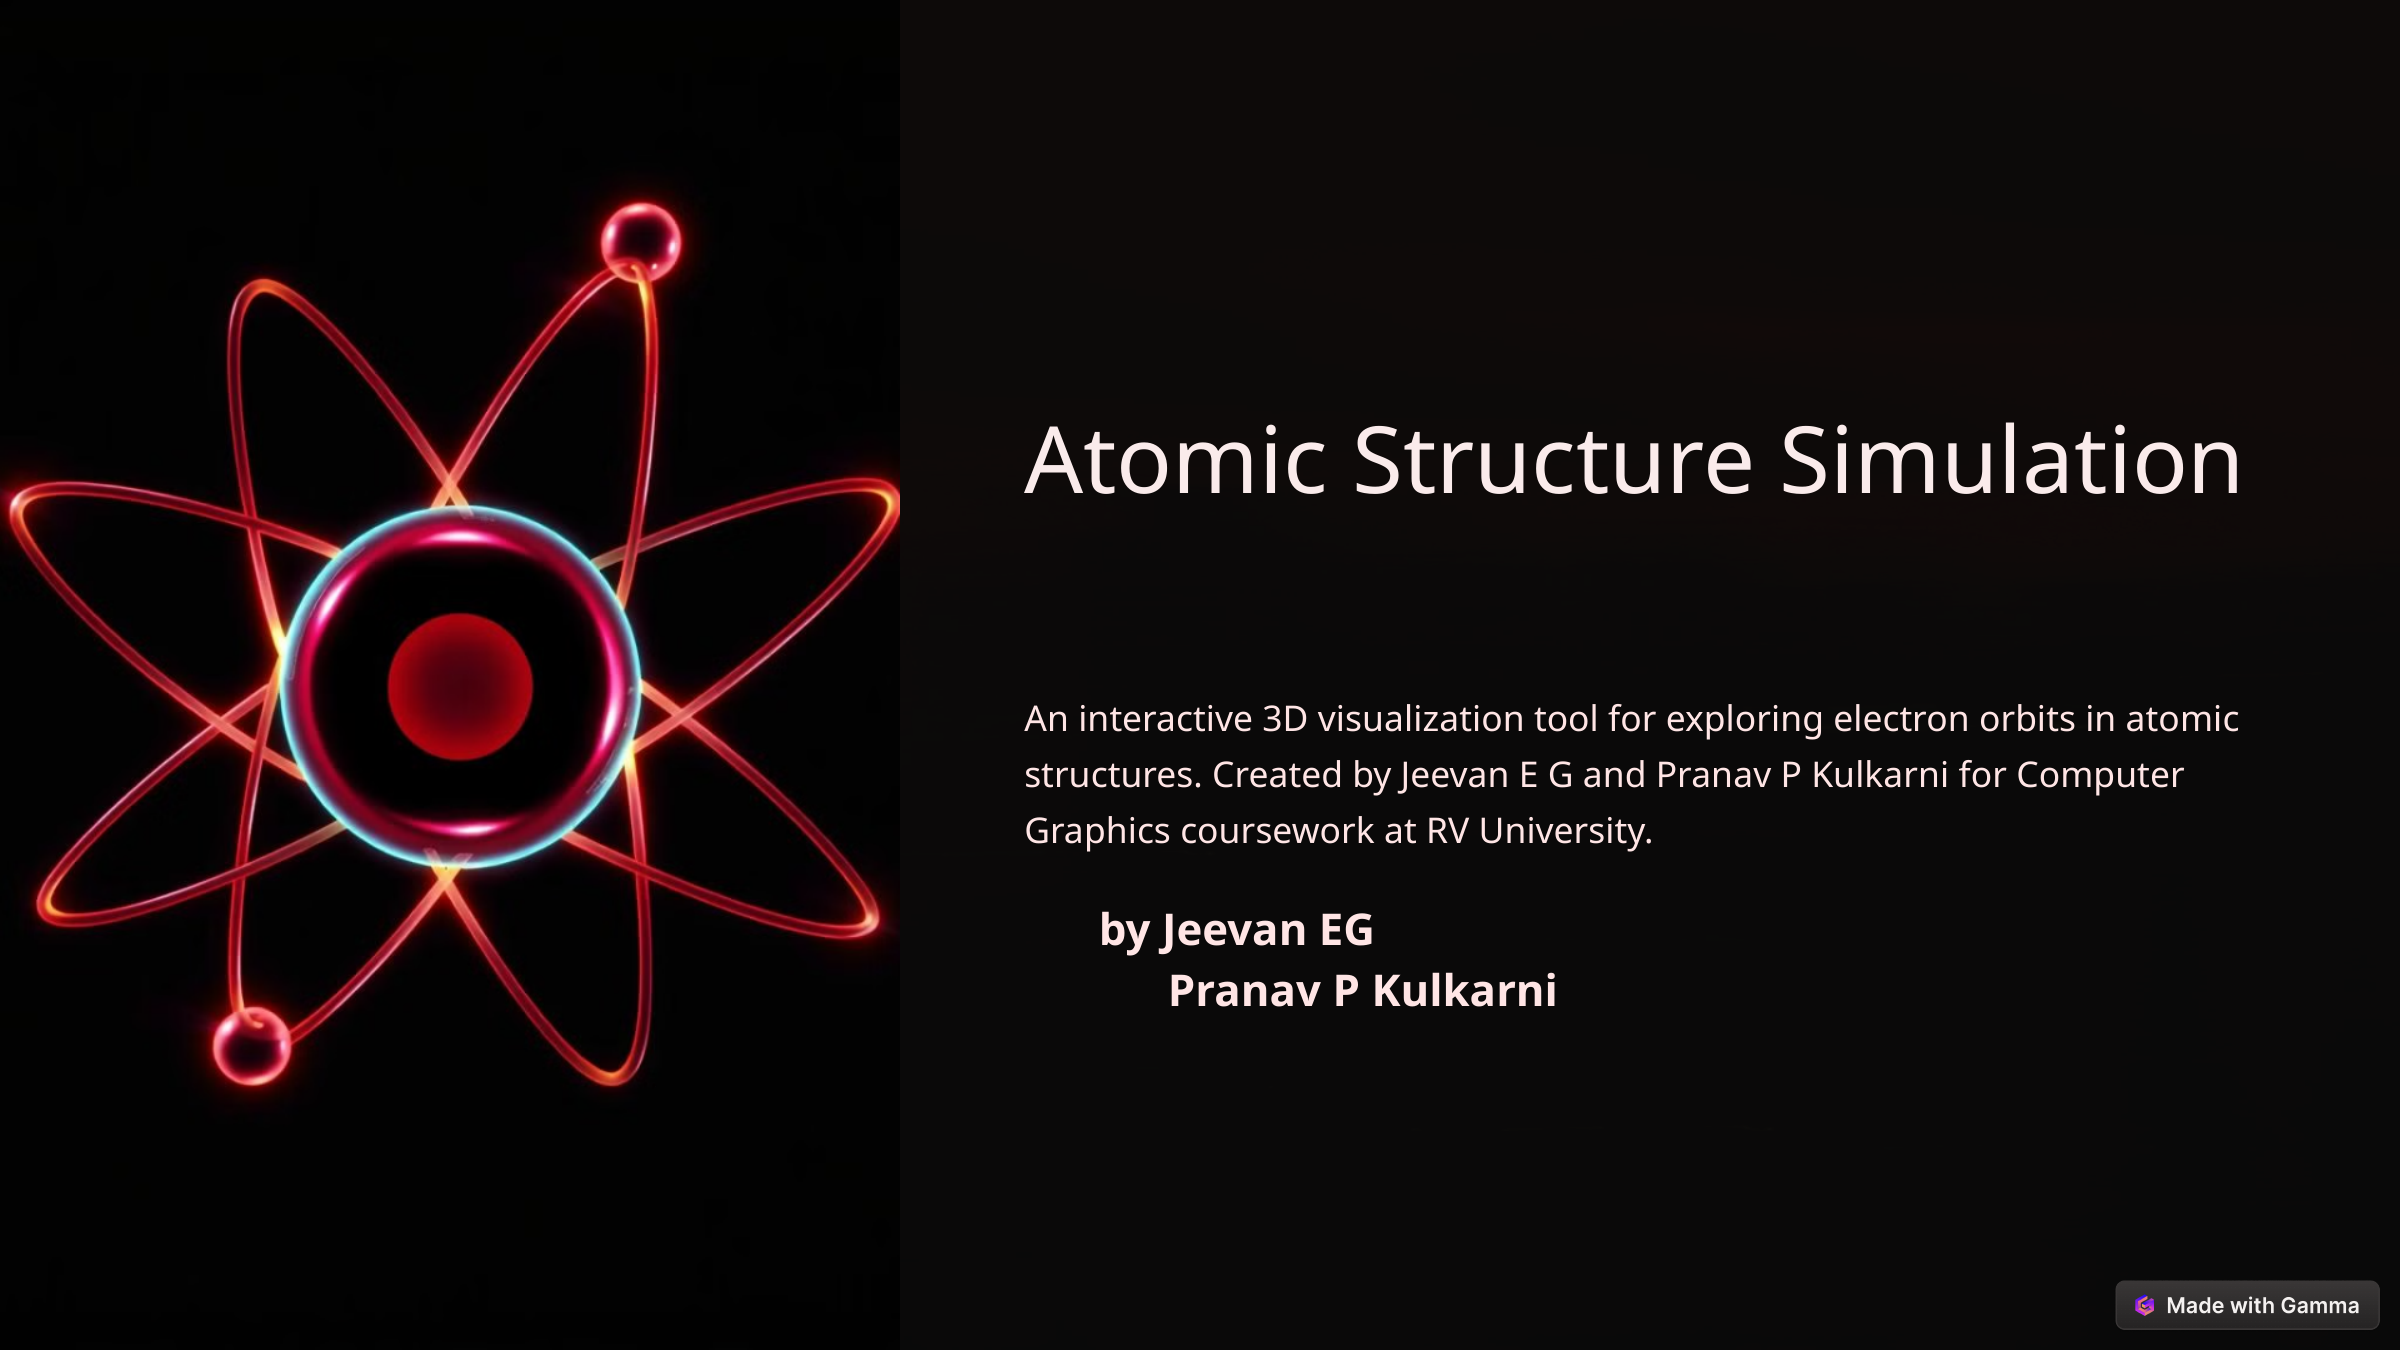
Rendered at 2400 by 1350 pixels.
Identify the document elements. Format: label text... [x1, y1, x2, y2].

picture [2106, 1271, 2389, 1339]
picture [0, 0, 900, 1350]
text_box An interactive 3D visualization tool for exploring electron orbits in atomic structures. Created by Jeevan E G and Pranav P Kulkarni for Computer Graphics coursework at RV University. [1024, 682, 2276, 853]
text_box Atomic Structure Simulation [1024, 395, 2276, 629]
text_box by Jeevan EG Pranav P Kulkarni [1098, 892, 1543, 1047]
